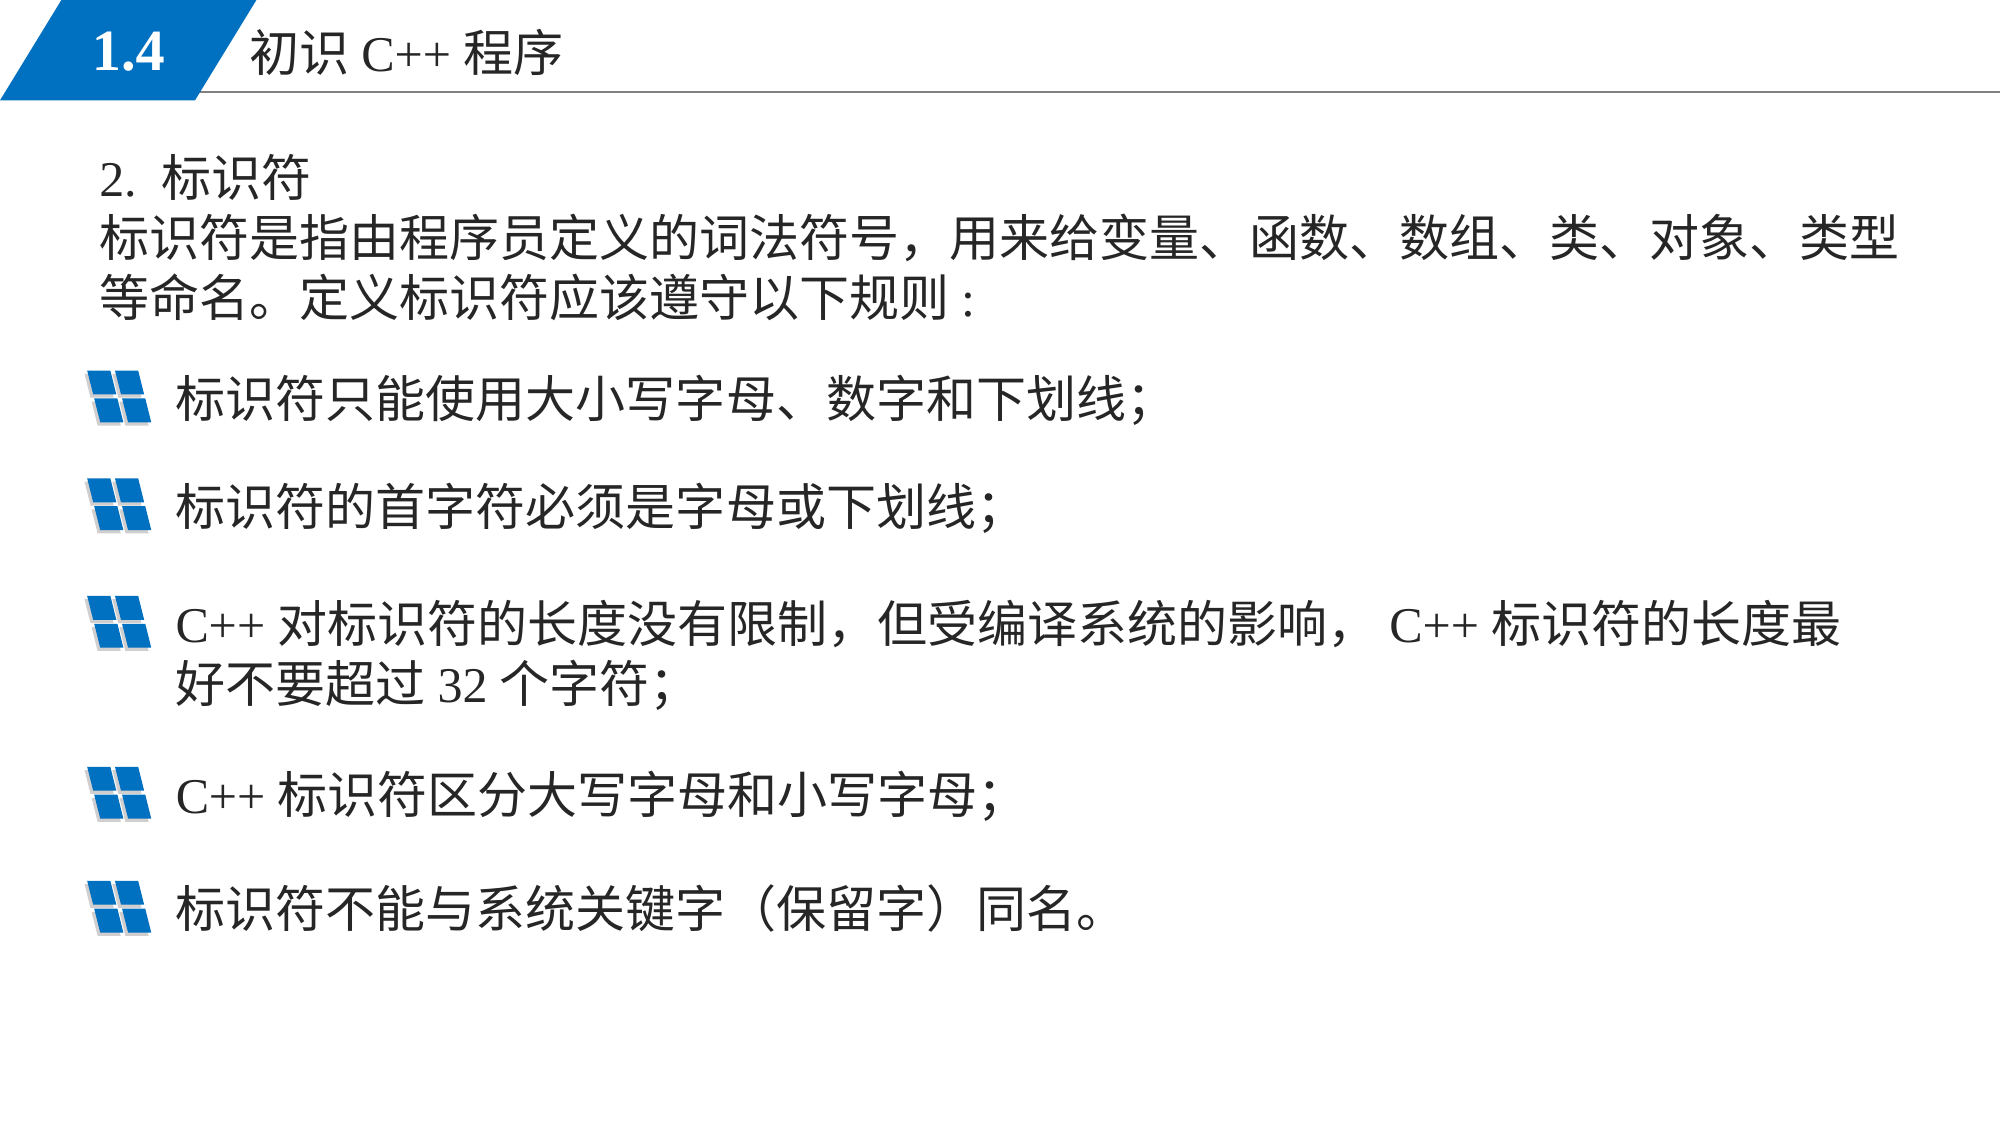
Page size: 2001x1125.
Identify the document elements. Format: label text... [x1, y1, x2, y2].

text_box 2. 标识符 标识符是指由程序员定义的词法符号，用来给变量、函数、数组、类、对象、类型等命名。定义标识符应该遵守以下规则: [84, 139, 1916, 335]
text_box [84, 359, 1197, 436]
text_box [84, 756, 1197, 832]
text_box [84, 870, 1197, 946]
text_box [84, 467, 1197, 544]
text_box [84, 585, 1881, 722]
